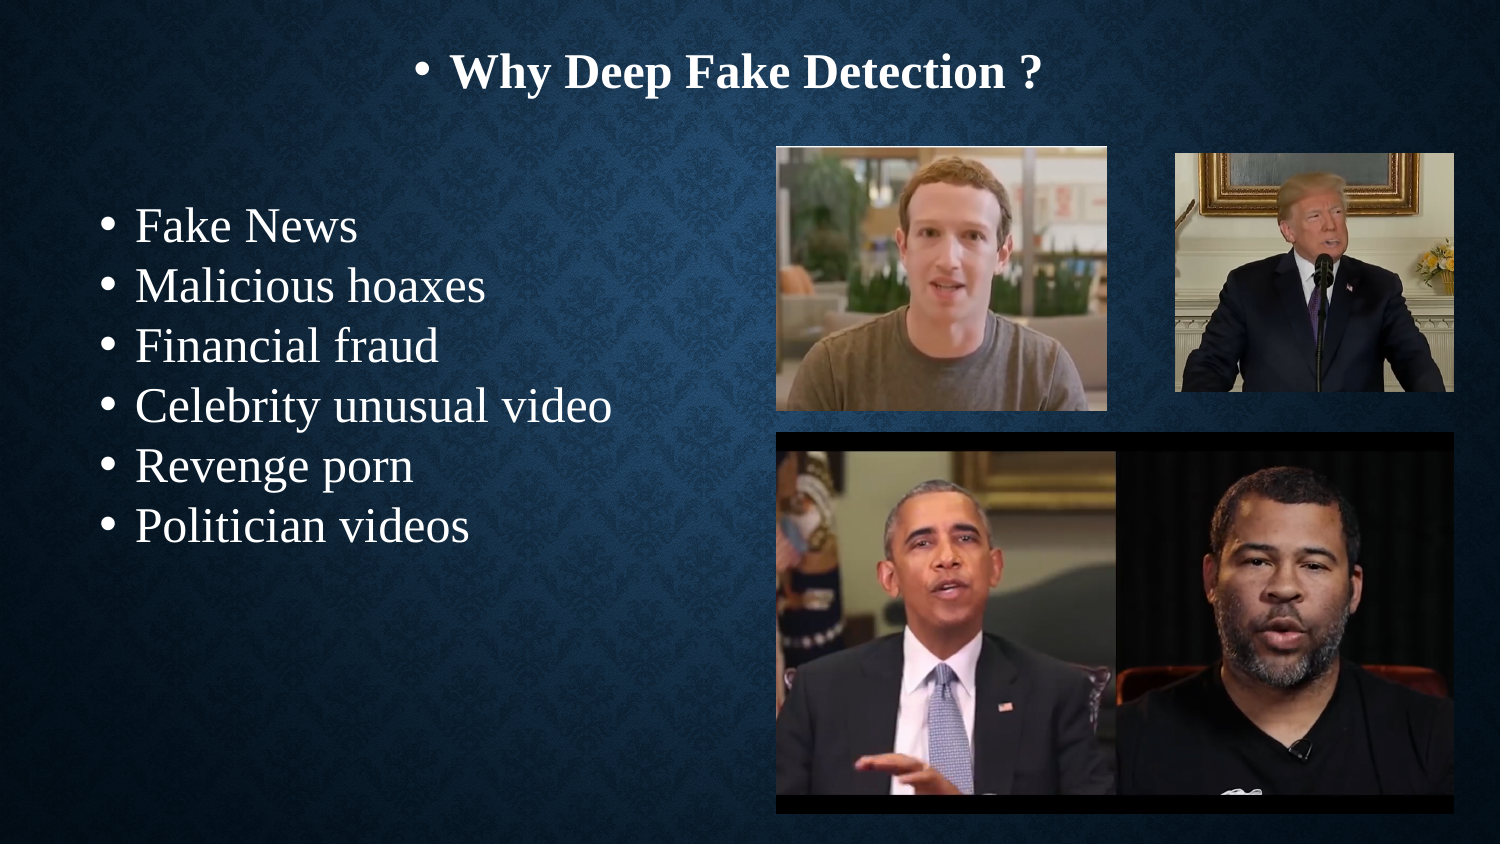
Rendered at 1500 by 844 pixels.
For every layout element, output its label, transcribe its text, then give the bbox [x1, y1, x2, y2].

text_box Fake News Malicious hoaxes Financial fraud Celebrity unusual video Revenge porn Politician videos [88, 187, 970, 559]
text_box Why Deep Fake Detection ? [399, 32, 1058, 105]
picture [0, 0, 1500, 844]
